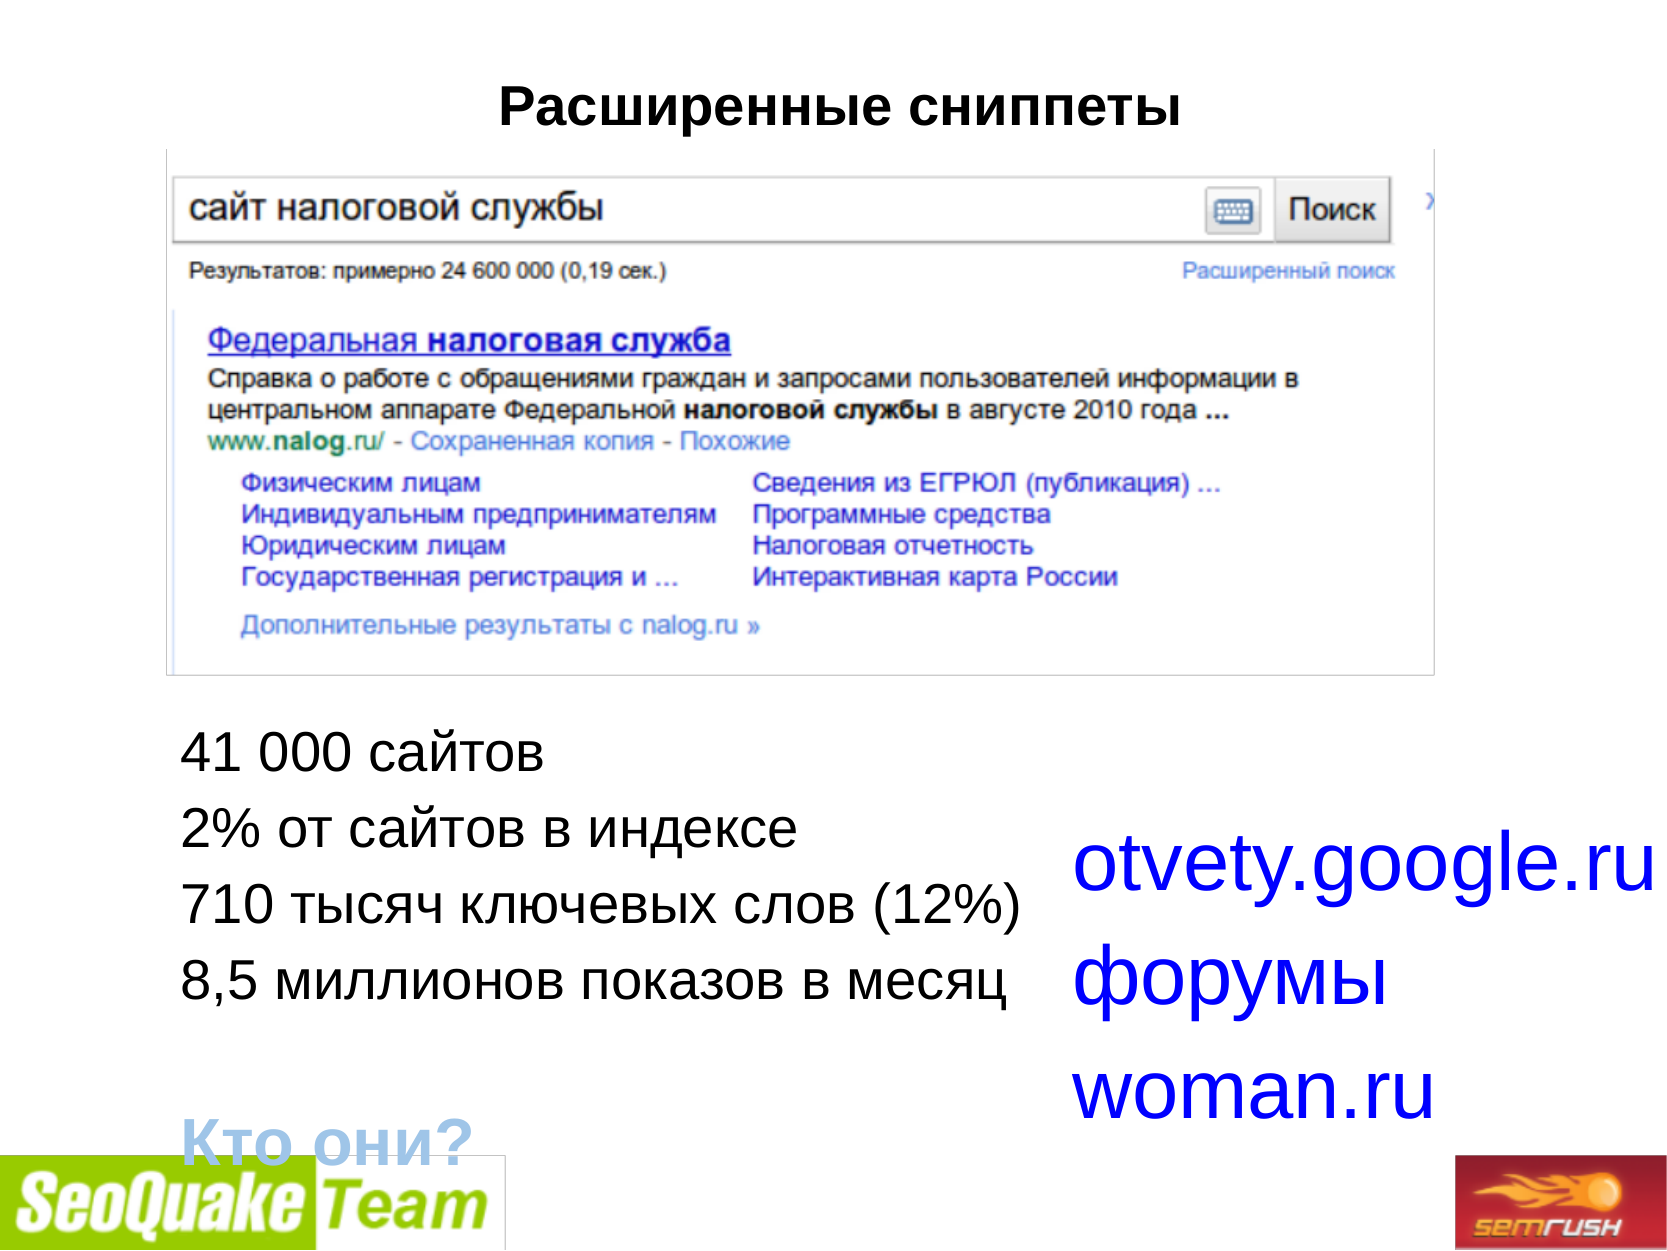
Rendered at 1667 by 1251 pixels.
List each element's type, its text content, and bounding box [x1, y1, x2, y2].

picture [1453, 1154, 1667, 1250]
picture [0, 1154, 507, 1250]
picture [165, 149, 1436, 677]
text_box Расширенные сниппеты [105, 55, 1576, 142]
text_box 41 000 сайтов 2% от сайтов в индексе 710 тысяч ключевых слов (12%) 8,5 миллионов показов в месяц Кто они? [174, 700, 1095, 1173]
text_box otvety.google.ru форумы woman.ru [1065, 786, 1667, 1084]
